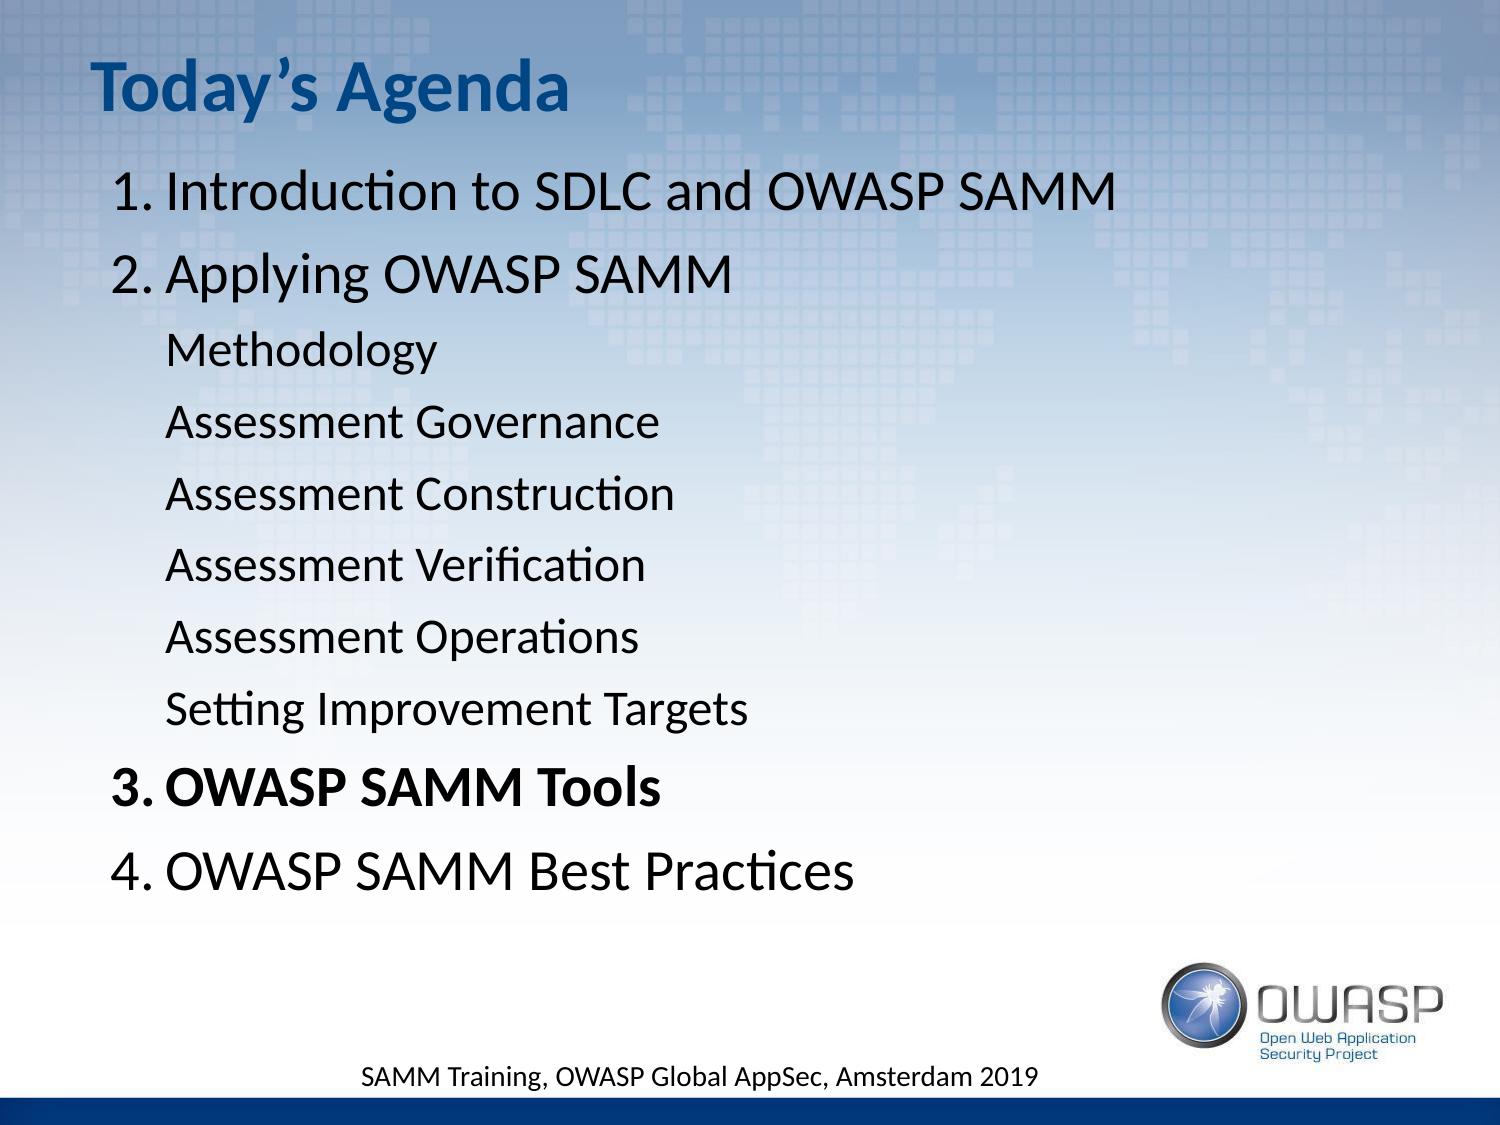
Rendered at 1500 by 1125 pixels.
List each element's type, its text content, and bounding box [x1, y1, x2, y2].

picture [0, 0, 1500, 1125]
footer SAMM Training, OWASP Global AppSec, Amsterdam 2019 [258, 1042, 1142, 1103]
list Introduction to SDLC and OWASP SAMM Applying OWASP SAMM Methodology Assessment Governance Assessment Construction Assessment Verification Assessment Operations Setting Improvement Targets OWASP SAMM Tools OWASP SAMM Best Practices [75, 136, 1425, 1028]
title Today’s Agenda [75, 45, 1425, 119]
